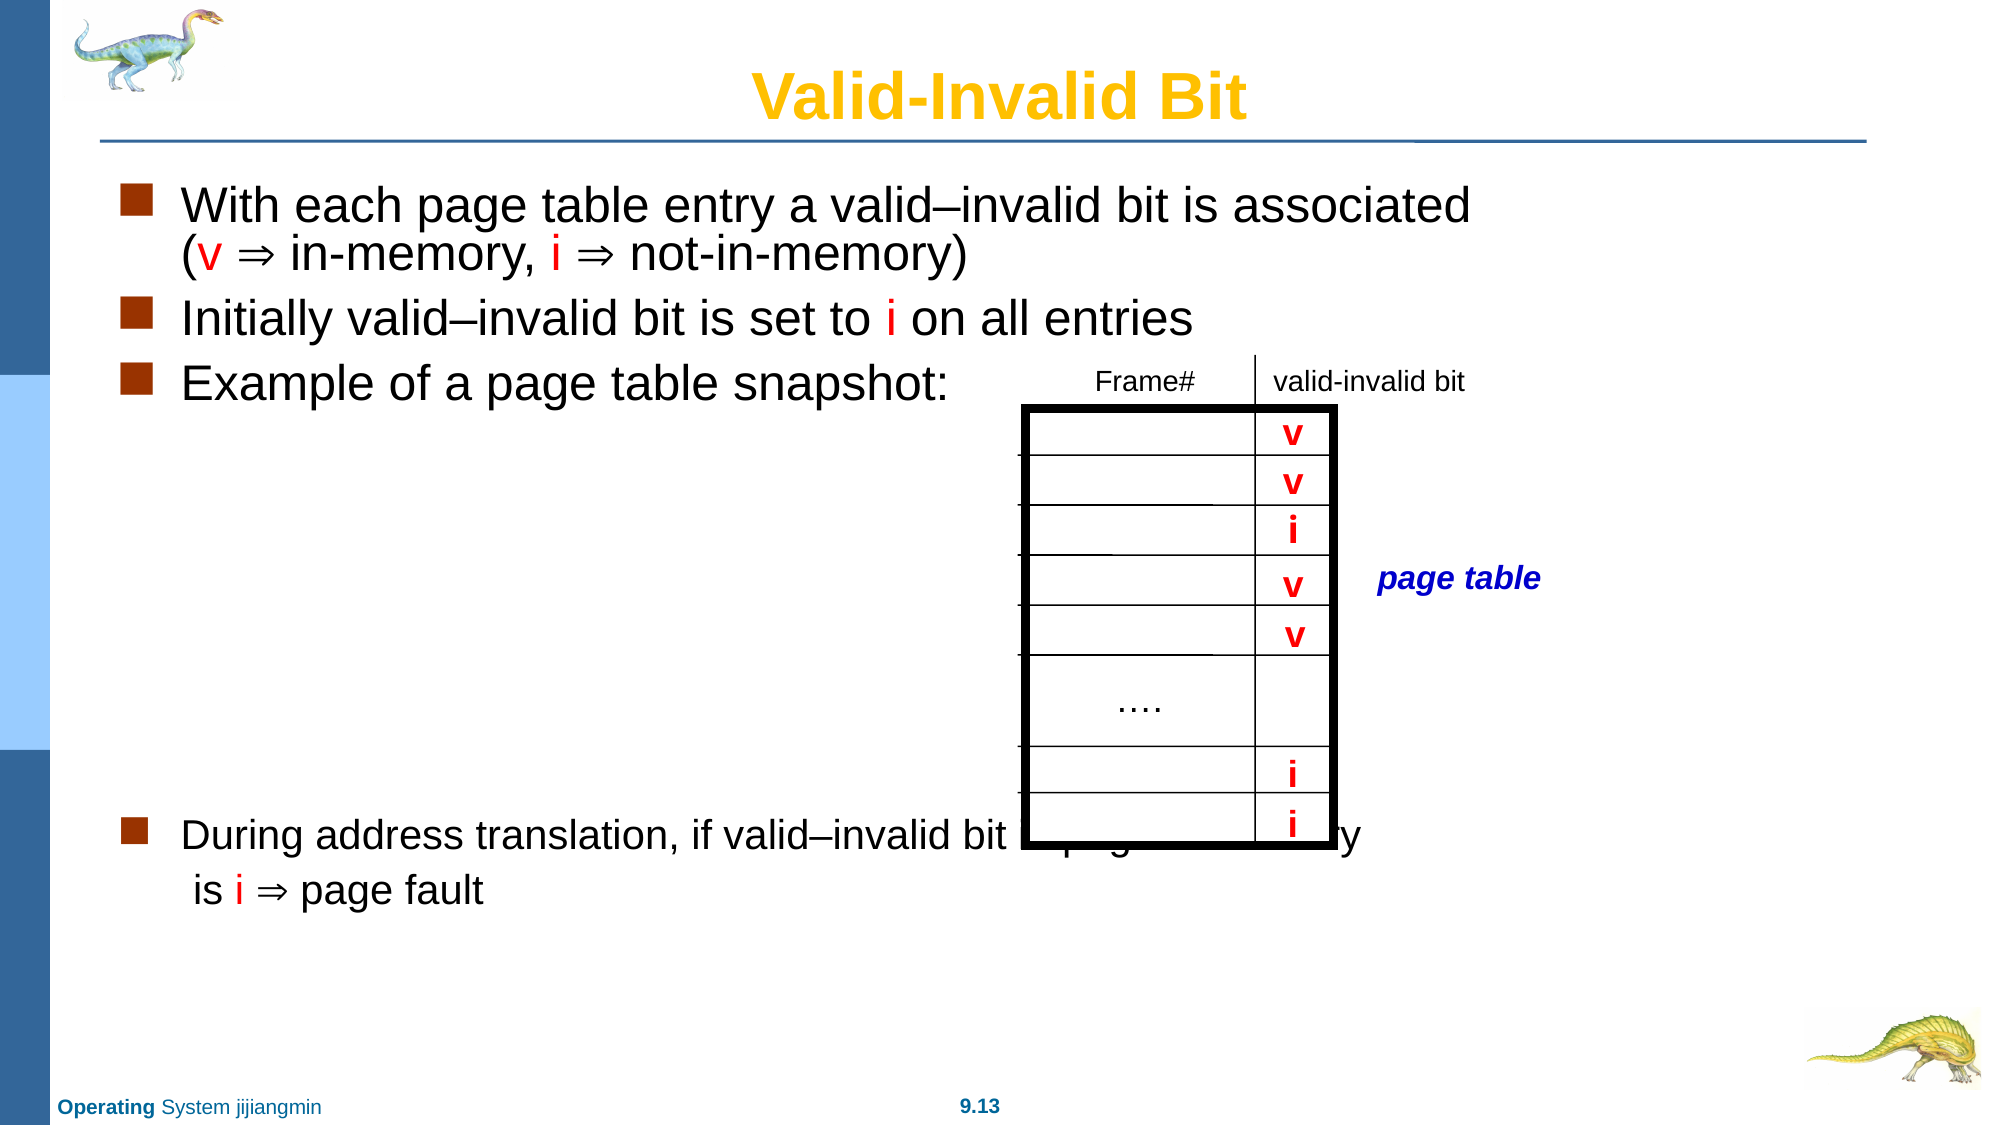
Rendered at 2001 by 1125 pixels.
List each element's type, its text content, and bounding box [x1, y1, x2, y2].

picture [62, 0, 240, 101]
title Valid-Invalid Bit [99, 45, 1900, 141]
list With each page table entry a valid–invalid bit is associated (v  in-memory, i  not-in-memory) Initially valid–invalid bit is set to i on all entries Example of a page table snapshot: During address translation, if valid–invalid bit in page table entry is i  page fault [109, 176, 1537, 946]
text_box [1017, 354, 1558, 853]
picture [1804, 1007, 1982, 1090]
